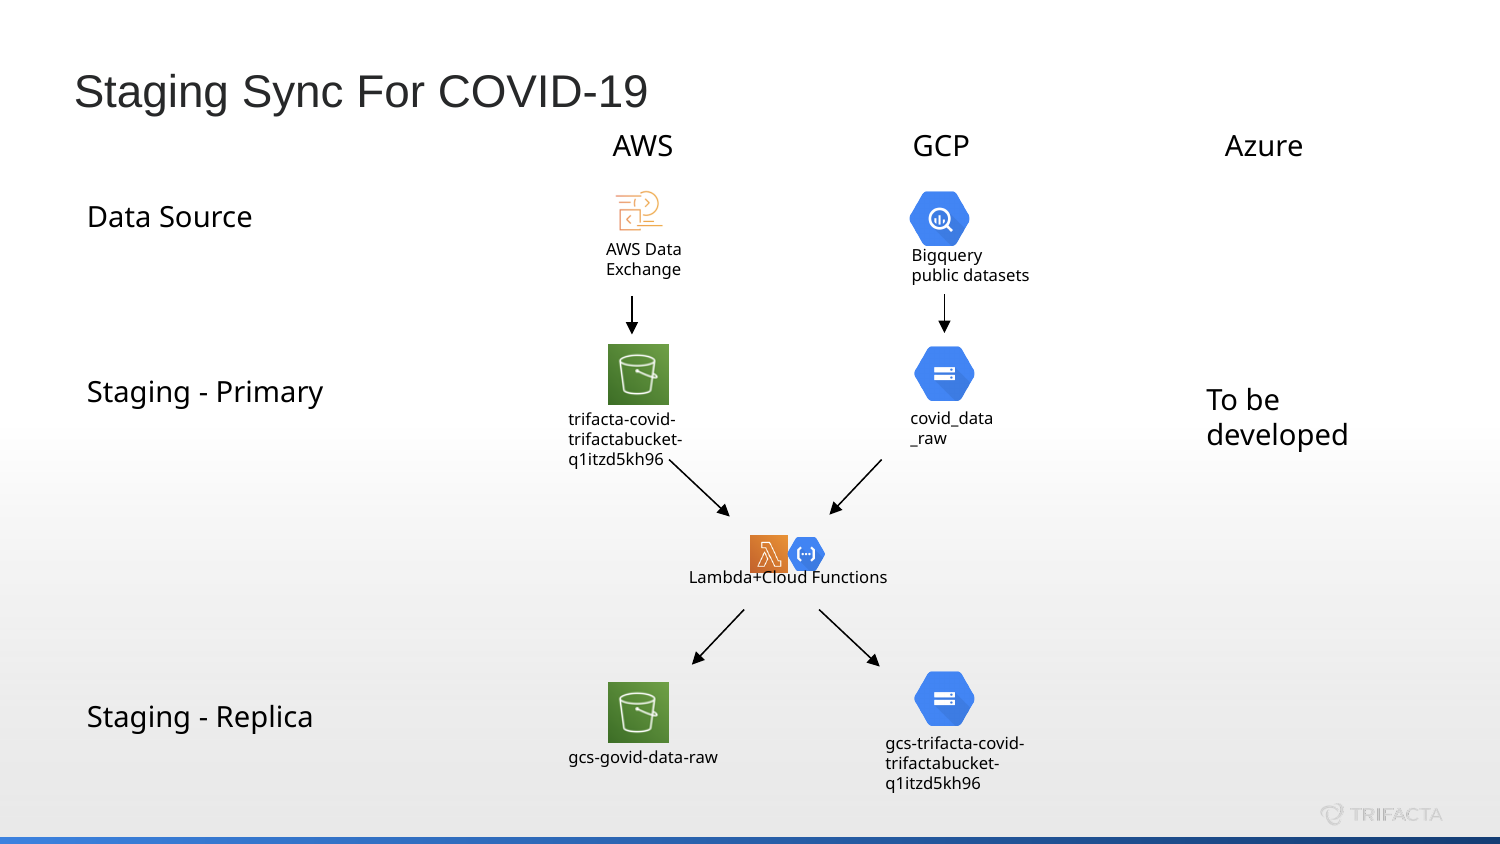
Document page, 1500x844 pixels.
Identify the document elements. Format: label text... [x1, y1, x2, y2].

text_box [691, 609, 745, 665]
text_box Lambda+Cloud Functions [673, 554, 748, 579]
text_box Lambda+Cloud Functions [823, 554, 904, 579]
text_box To be developed [1191, 194, 1421, 639]
text_box Staging - Replica [71, 683, 385, 736]
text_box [553, 682, 784, 762]
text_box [895, 346, 1012, 423]
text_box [668, 459, 731, 517]
text_box Staging - Primary [71, 358, 385, 411]
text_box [818, 609, 881, 667]
picture [914, 671, 975, 726]
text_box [896, 191, 1046, 281]
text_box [590, 185, 741, 277]
text_box Data Source [71, 183, 385, 236]
picture [749, 535, 826, 573]
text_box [553, 344, 784, 425]
title Staging Sync For COVID-19 [62, 30, 1425, 148]
picture [1320, 803, 1443, 826]
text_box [829, 459, 882, 515]
text_box gcs-trifacta-covid-trifactabucket-q1itzd5kh96 [870, 717, 1068, 748]
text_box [597, 111, 1338, 183]
